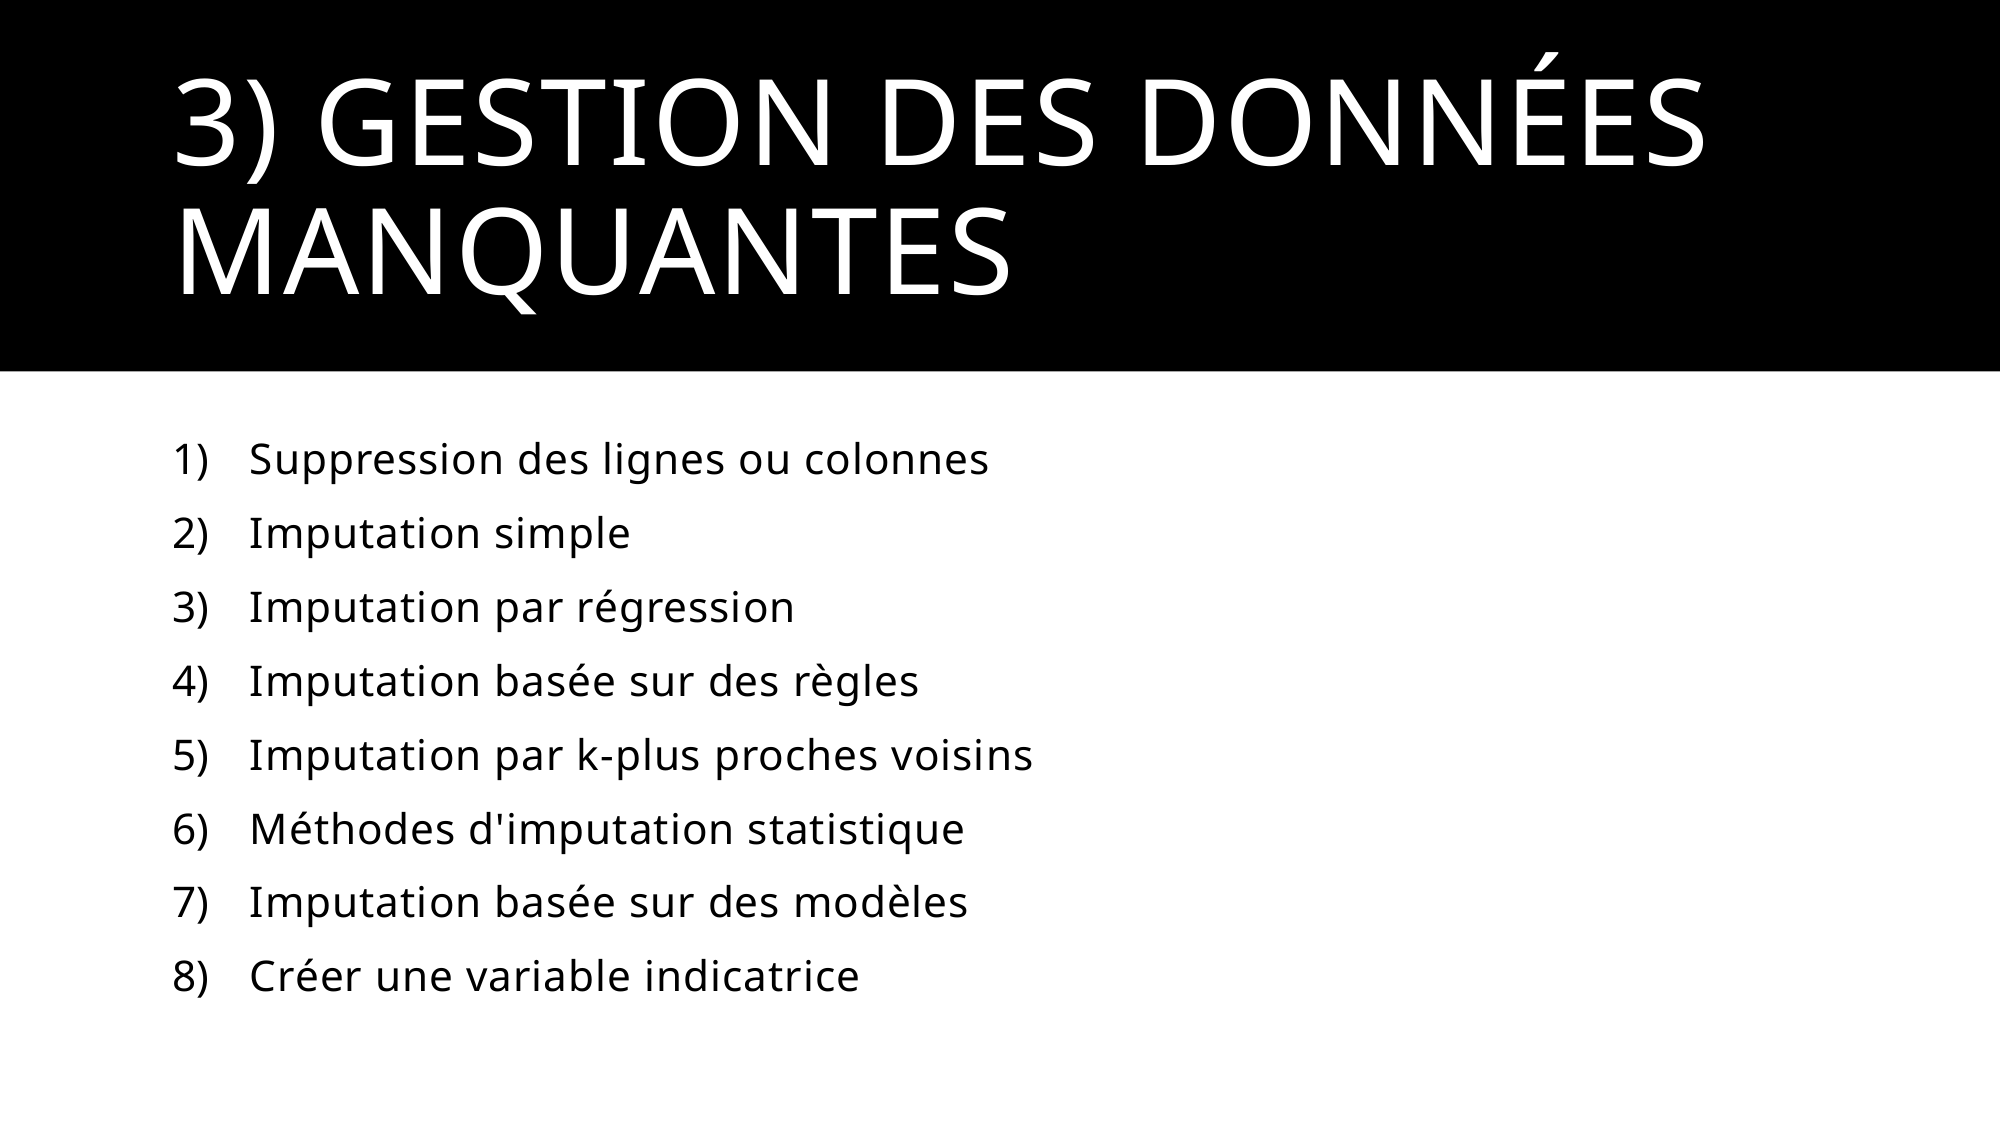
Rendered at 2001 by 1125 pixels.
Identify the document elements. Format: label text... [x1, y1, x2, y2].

title 3) Gestion des données manquantes [157, 52, 1842, 332]
list Suppression des lignes ou colonnes Imputation simple Imputation par régression Imputation basée sur des règles Imputation par k-plus proches voisins Méthodes d'imputation statistique Imputation basée sur des modèles Créer une variable indicatrice [157, 424, 1842, 1014]
